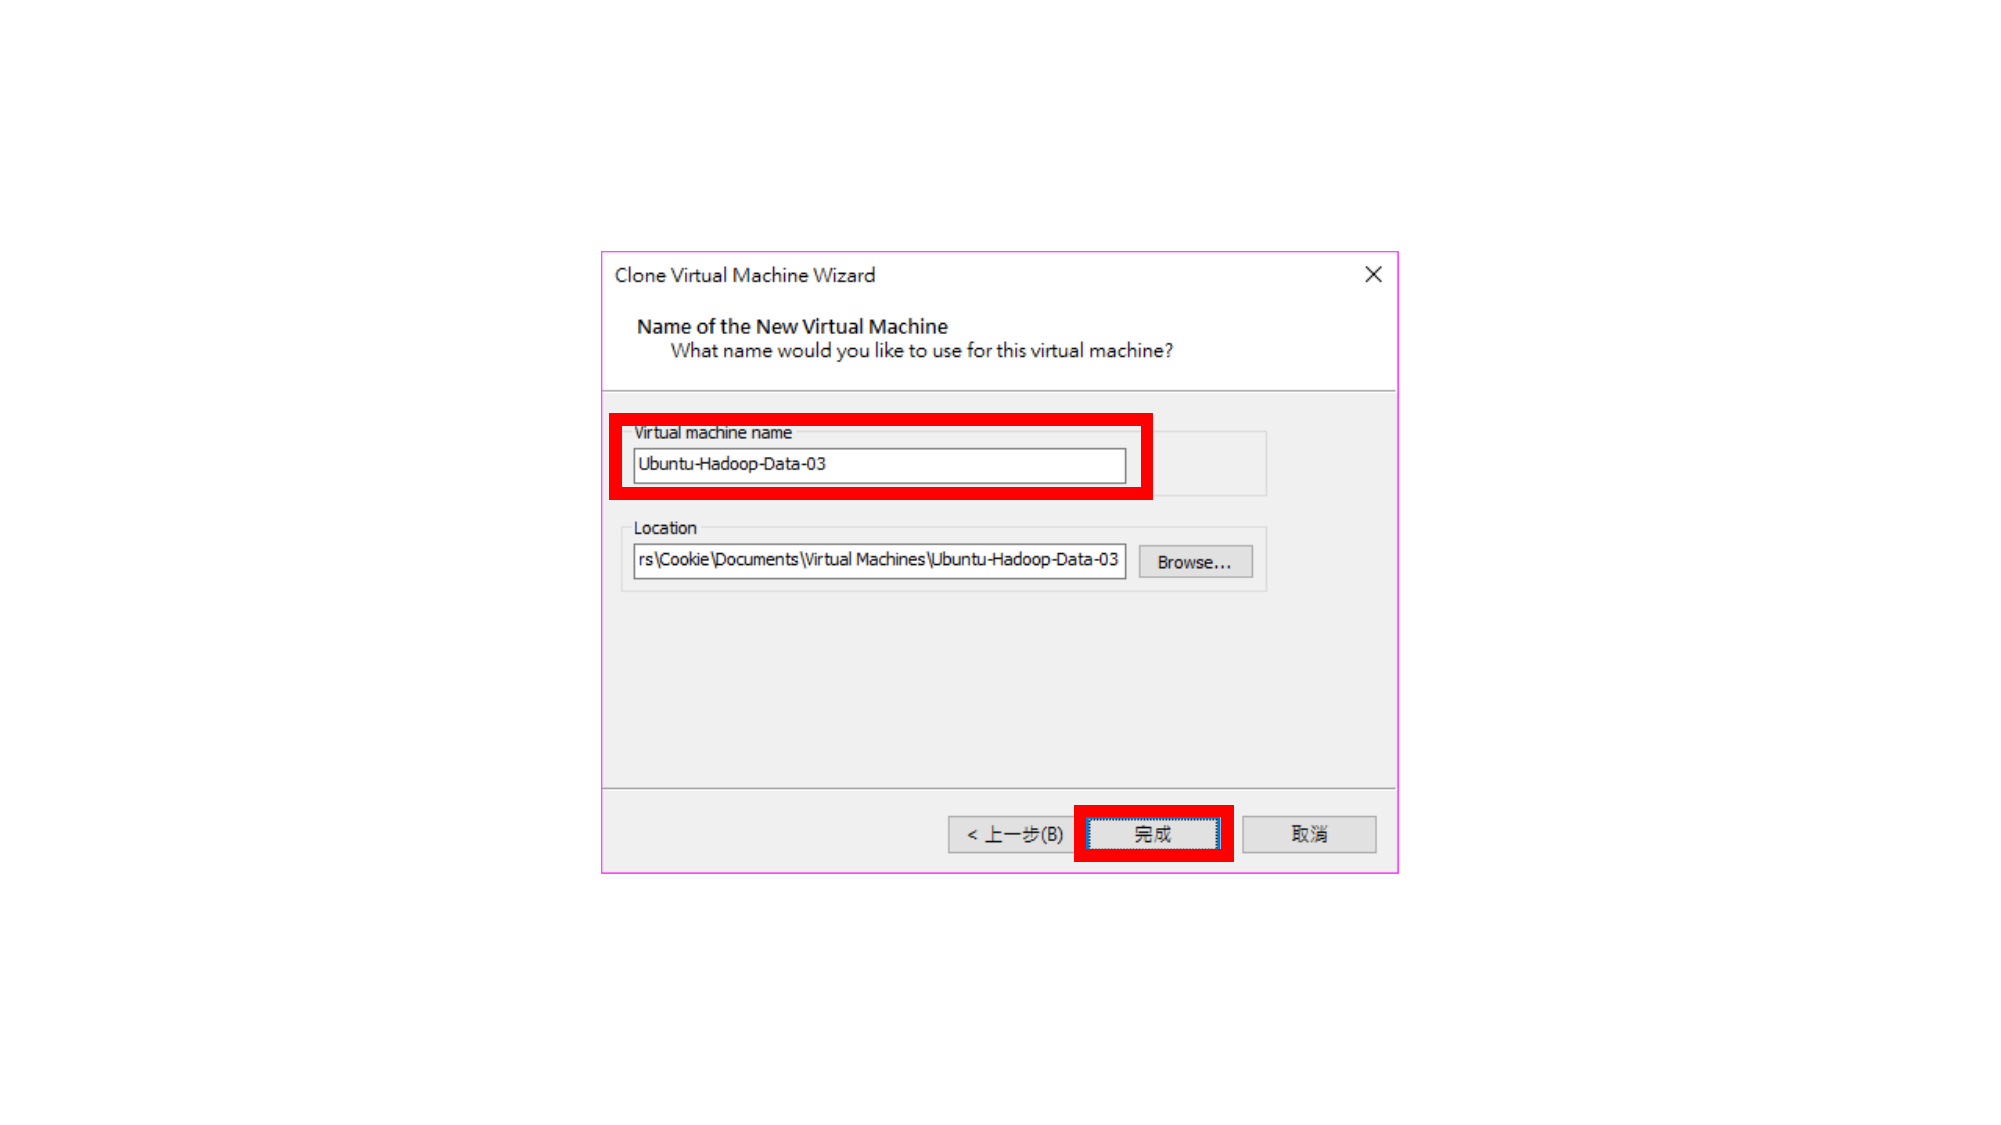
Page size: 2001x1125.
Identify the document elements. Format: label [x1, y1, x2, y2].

picture [601, 251, 1399, 874]
